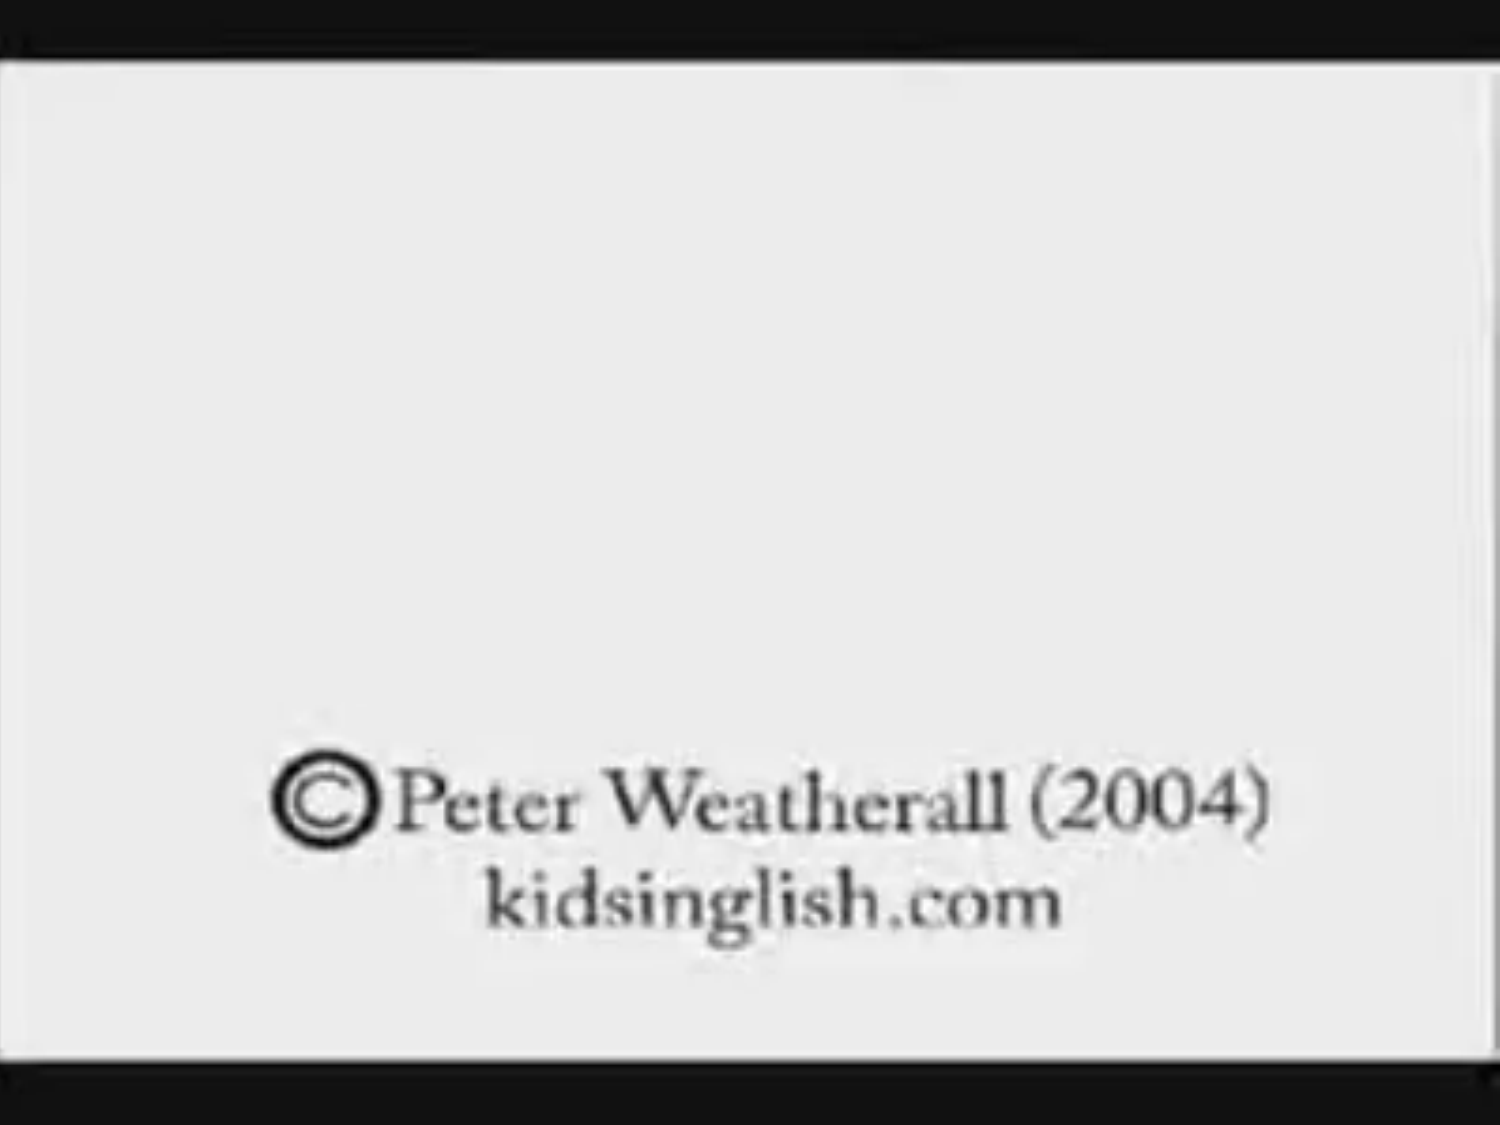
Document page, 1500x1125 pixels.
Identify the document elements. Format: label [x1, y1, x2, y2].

list [0, 0, 1500, 1125]
